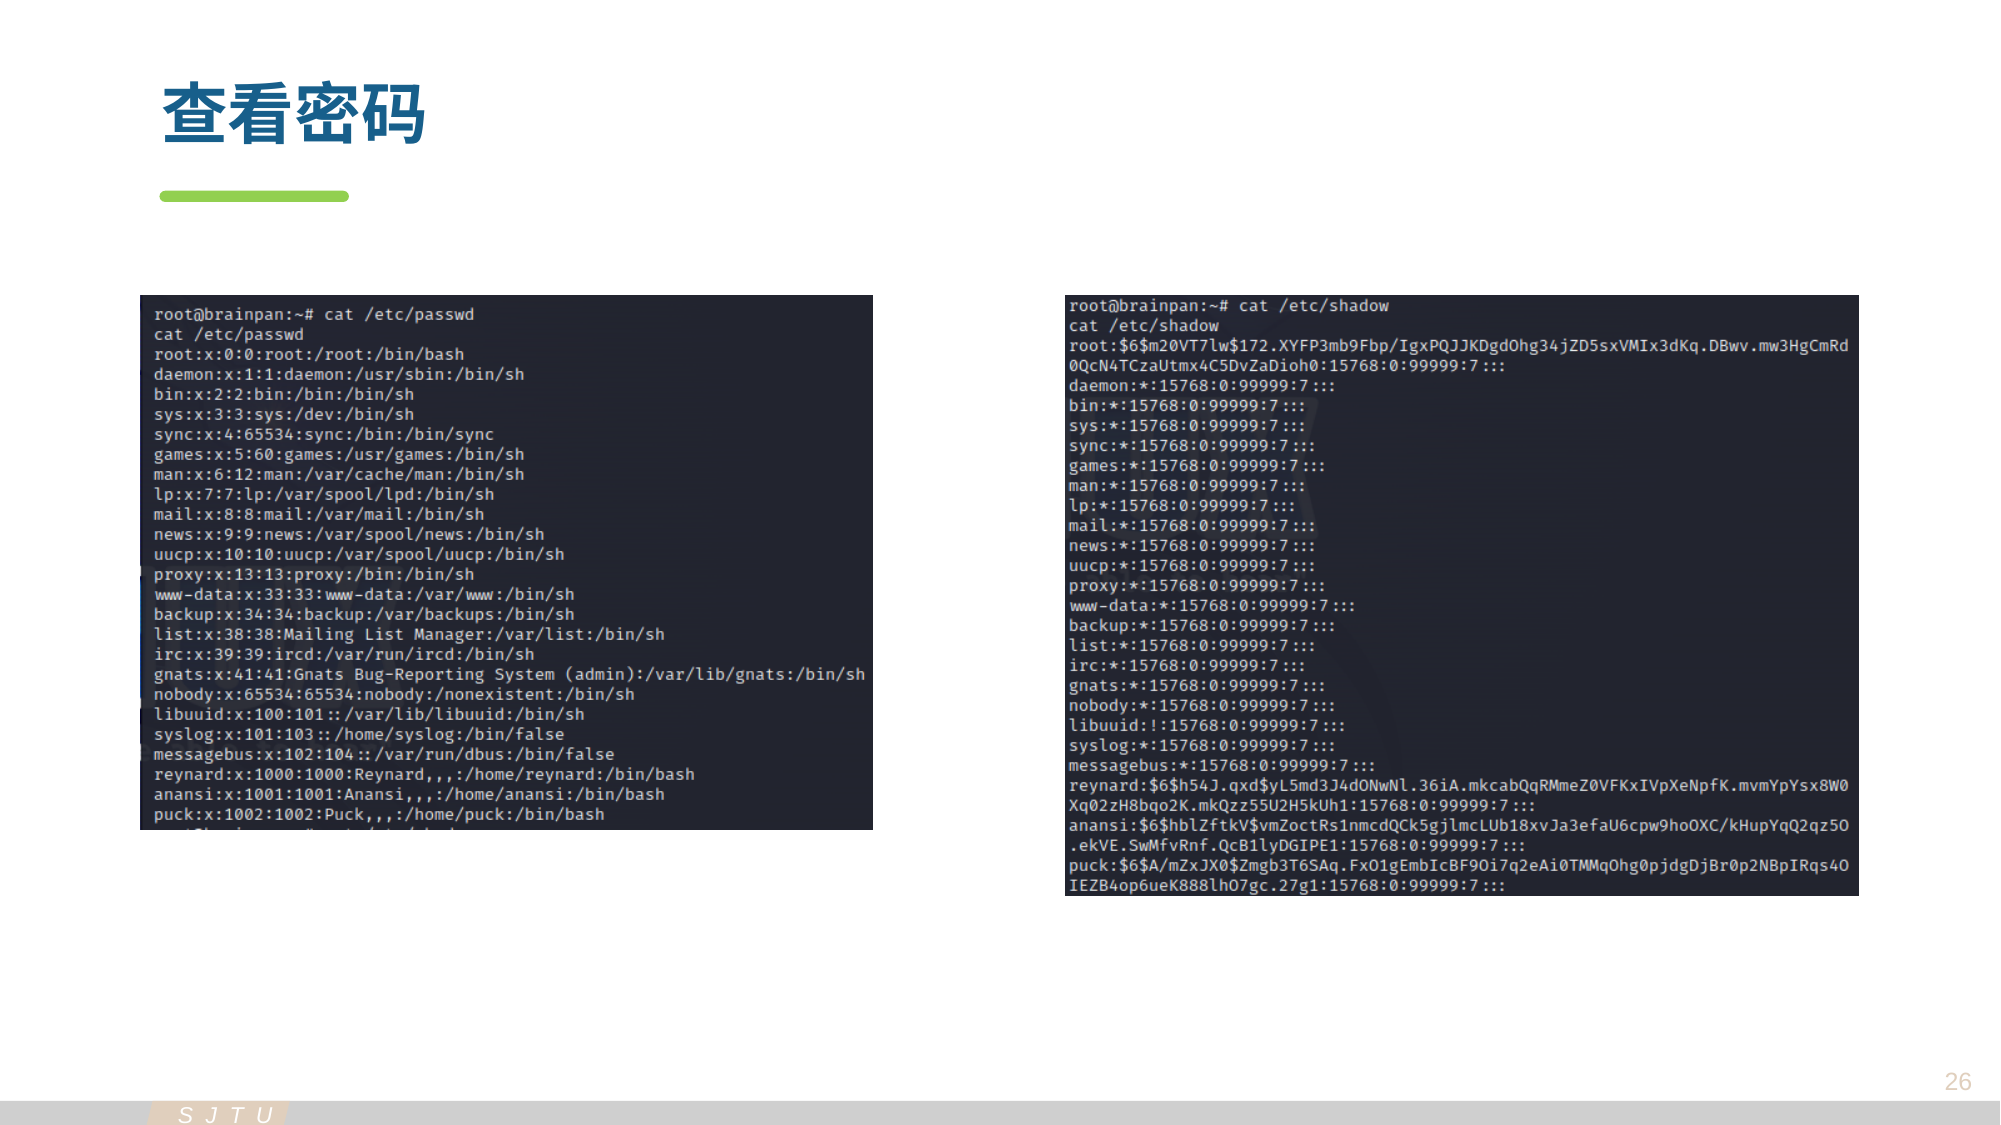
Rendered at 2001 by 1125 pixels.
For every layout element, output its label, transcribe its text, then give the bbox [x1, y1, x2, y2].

picture [1065, 295, 1860, 896]
list 查看密码 [146, 62, 1750, 161]
picture [140, 295, 873, 830]
slide_number 26 [1817, 1052, 1988, 1109]
